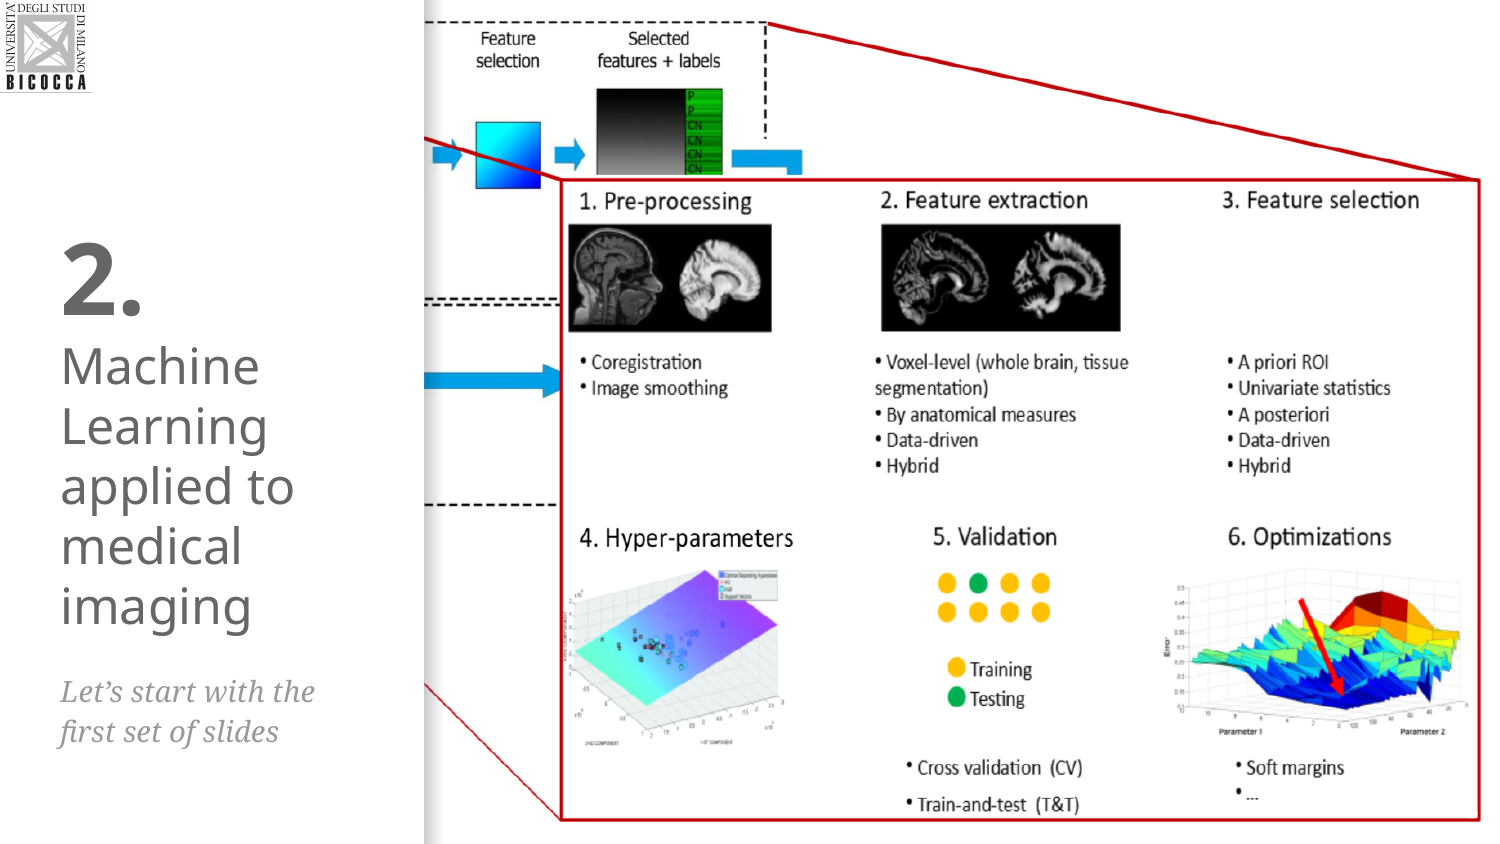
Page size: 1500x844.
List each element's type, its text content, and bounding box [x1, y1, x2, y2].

picture [425, 0, 1500, 844]
subtitle Let’s start with the first set of slides [45, 653, 378, 783]
title 2. Machine Learning applied to medical imaging [45, 46, 378, 650]
slide_number 5 [1403, 779, 1494, 844]
picture [0, 0, 92, 93]
